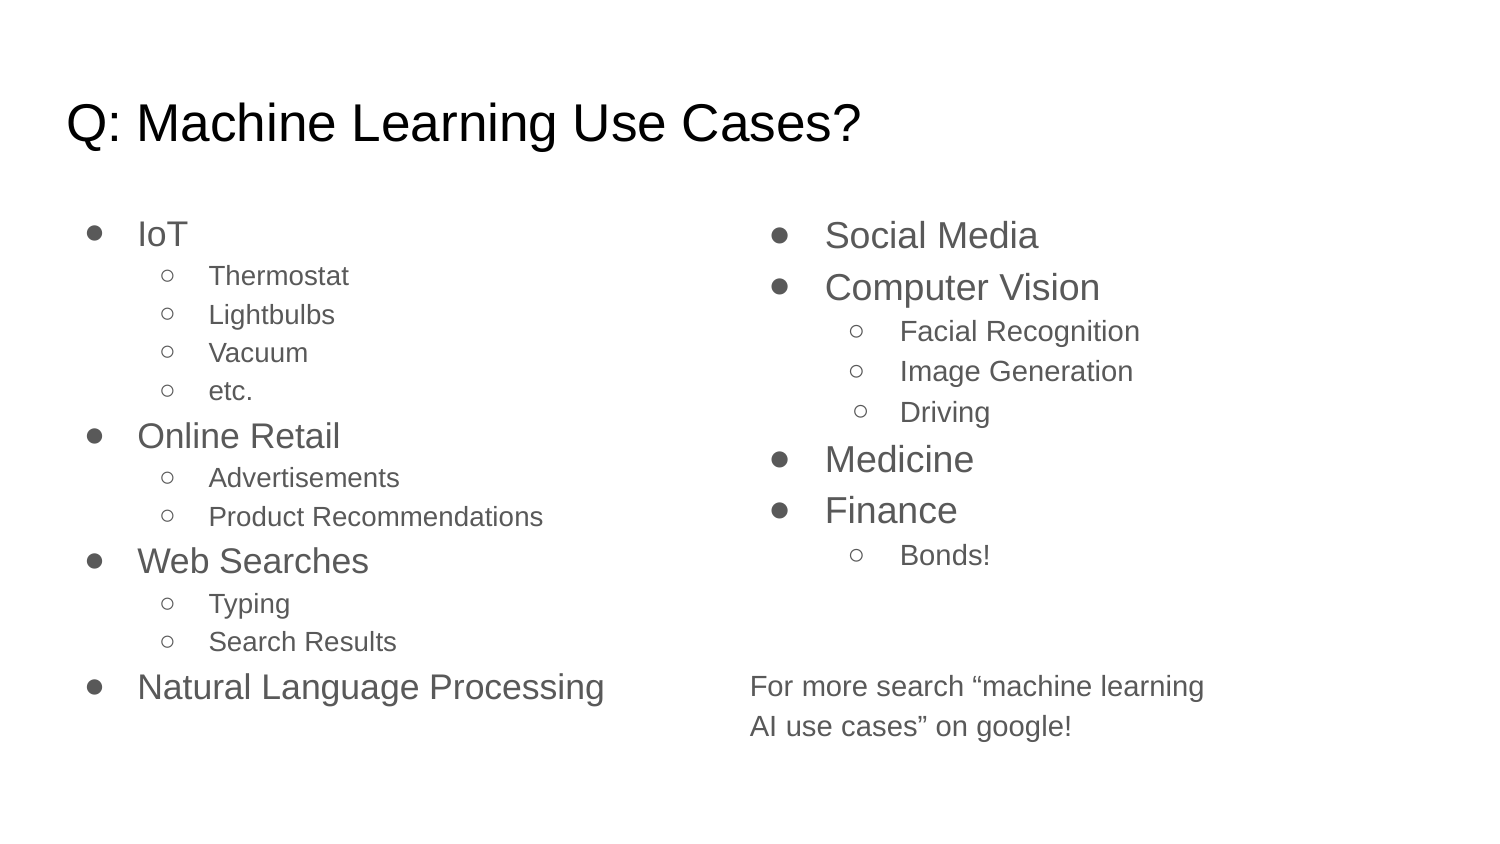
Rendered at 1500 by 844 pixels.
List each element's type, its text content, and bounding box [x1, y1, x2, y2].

title Q: Machine Learning Use Cases? [51, 72, 1449, 167]
text_box Social Media Computer Vision Facial Recognition Image Generation Driving Medicine Finance Bonds! For more search “machine learning AI use cases” on google! [734, 188, 1227, 757]
list IoT Thermostat Lightbulbs Vacuum etc. Online Retail Advertisements Product Recommendations Web Searches Typing Search Results Natural Language Processing [51, 189, 630, 750]
